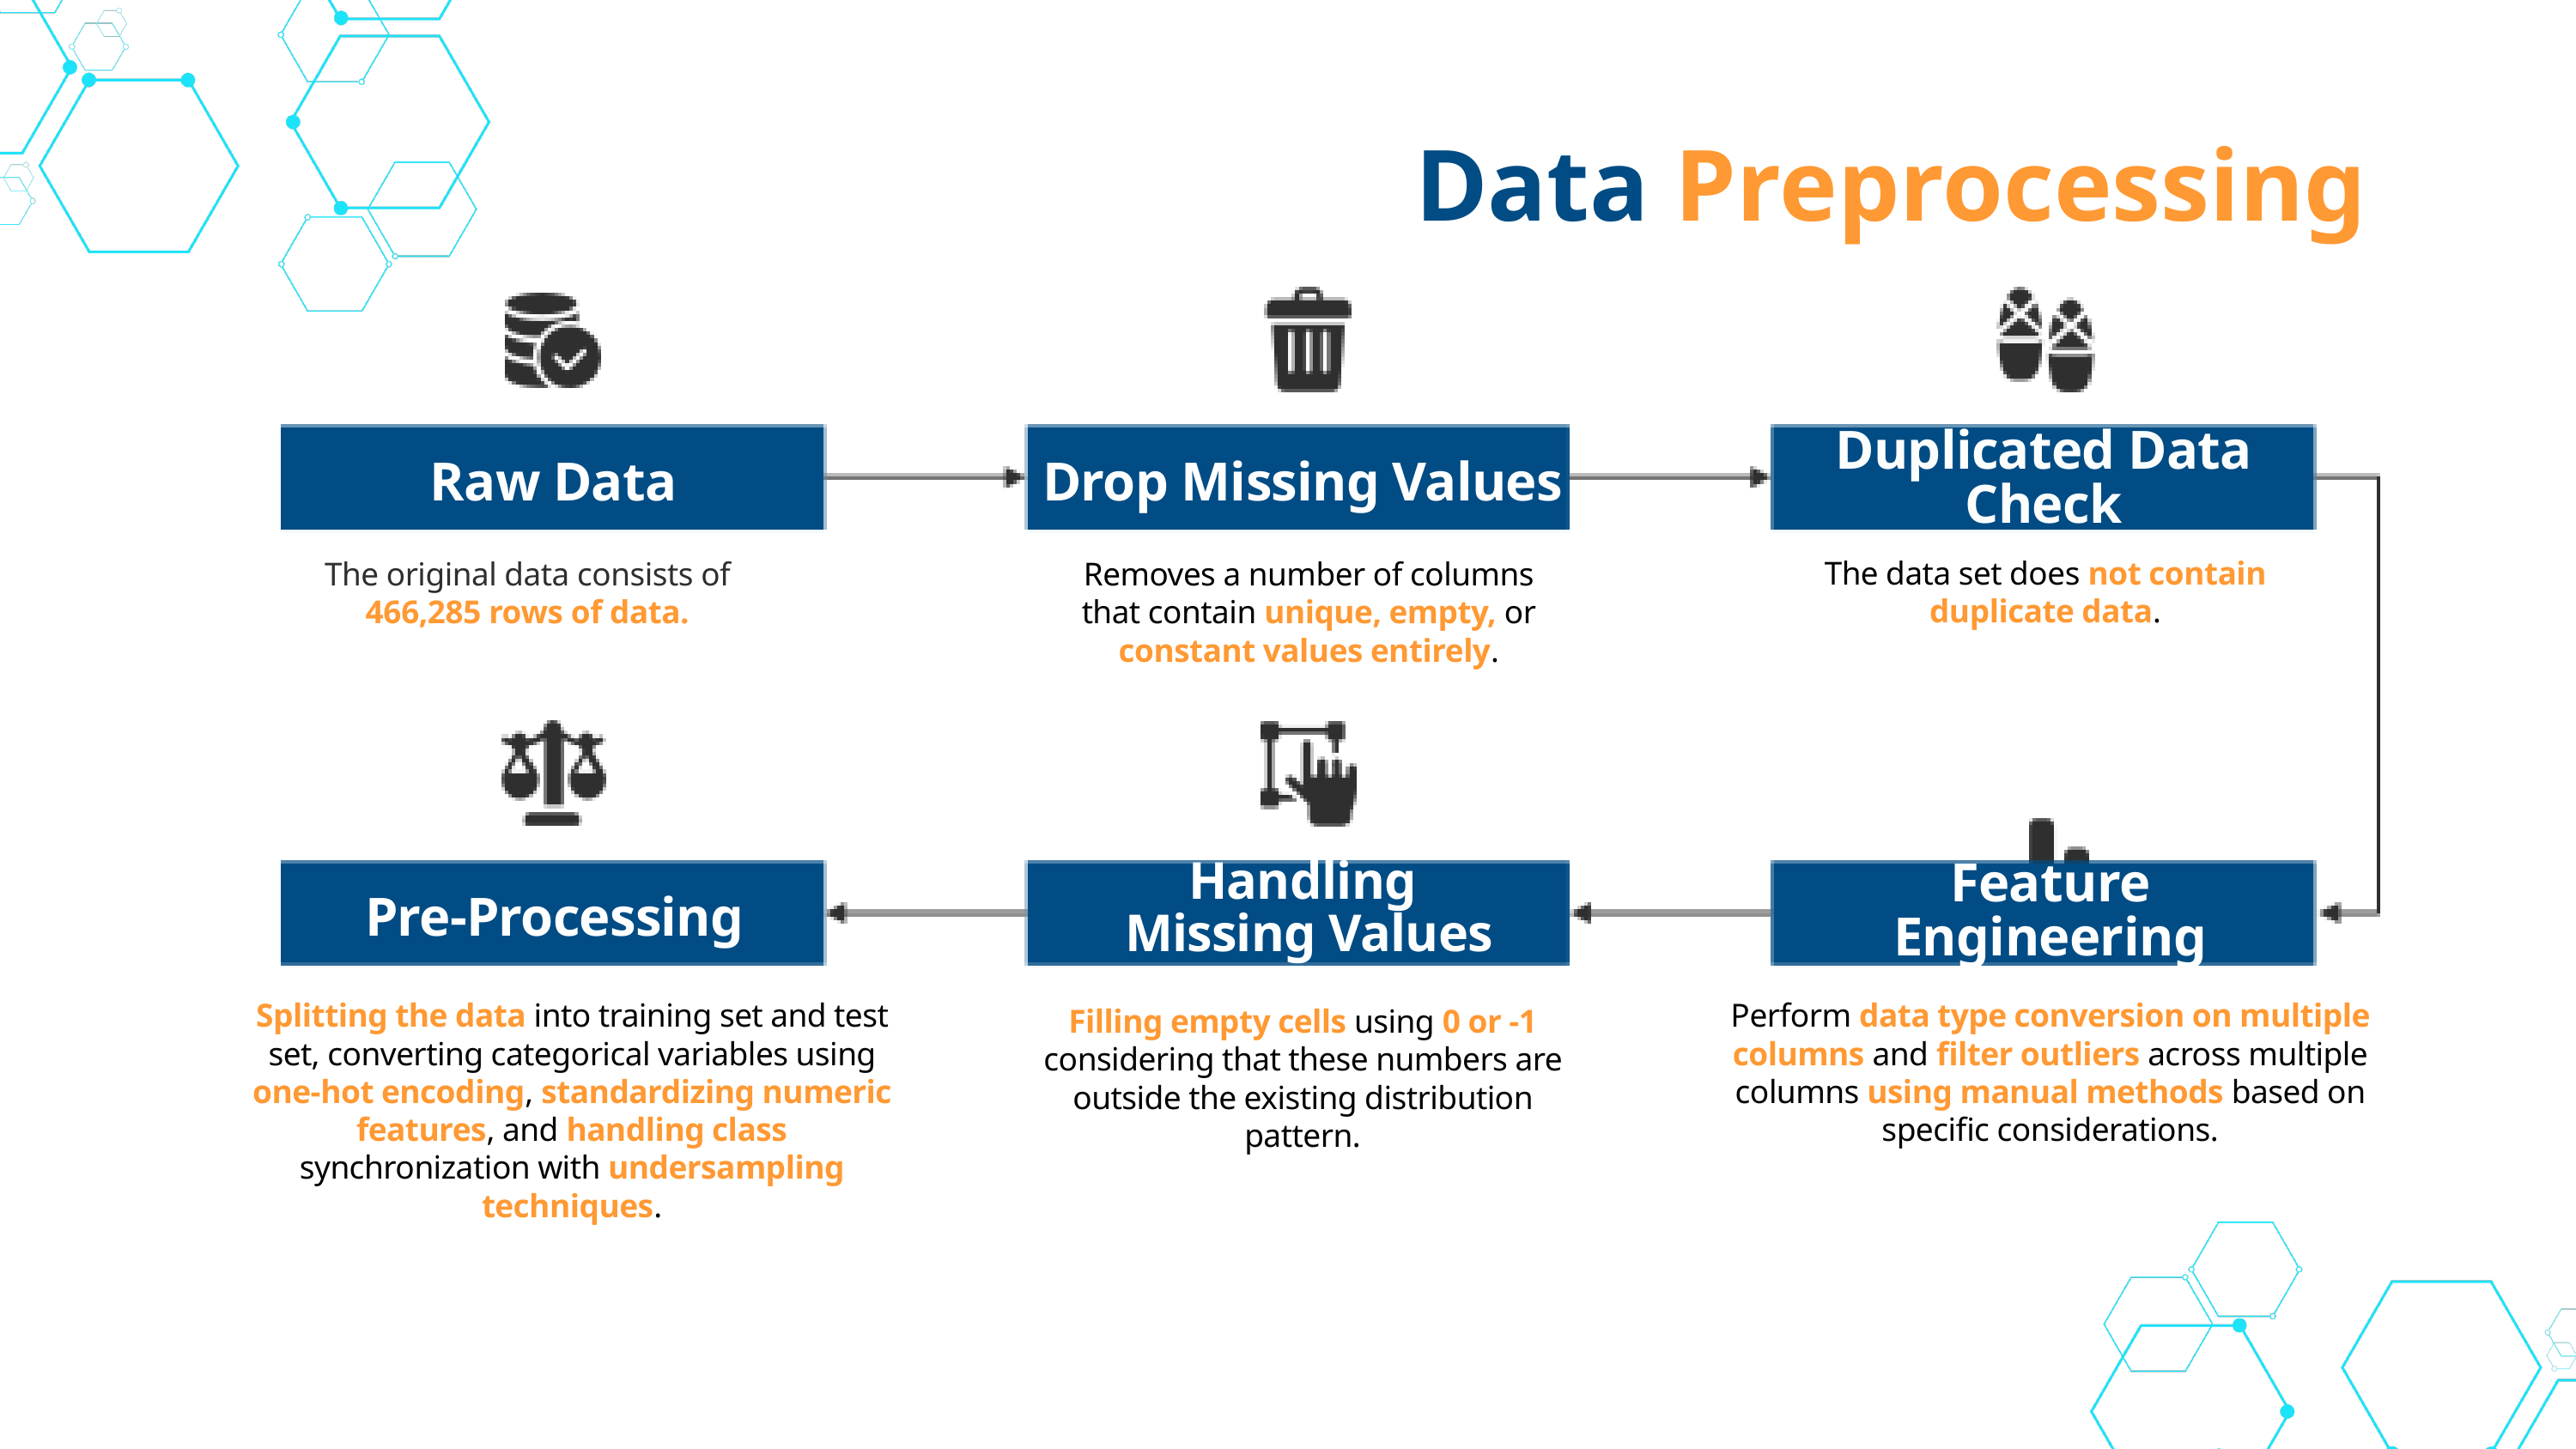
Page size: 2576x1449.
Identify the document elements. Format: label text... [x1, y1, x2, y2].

text_box [0, 0, 544, 312]
text_box Data Preprocessing [1374, 124, 2367, 241]
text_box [239, 270, 2400, 1223]
text_box [2037, 1222, 2576, 1449]
